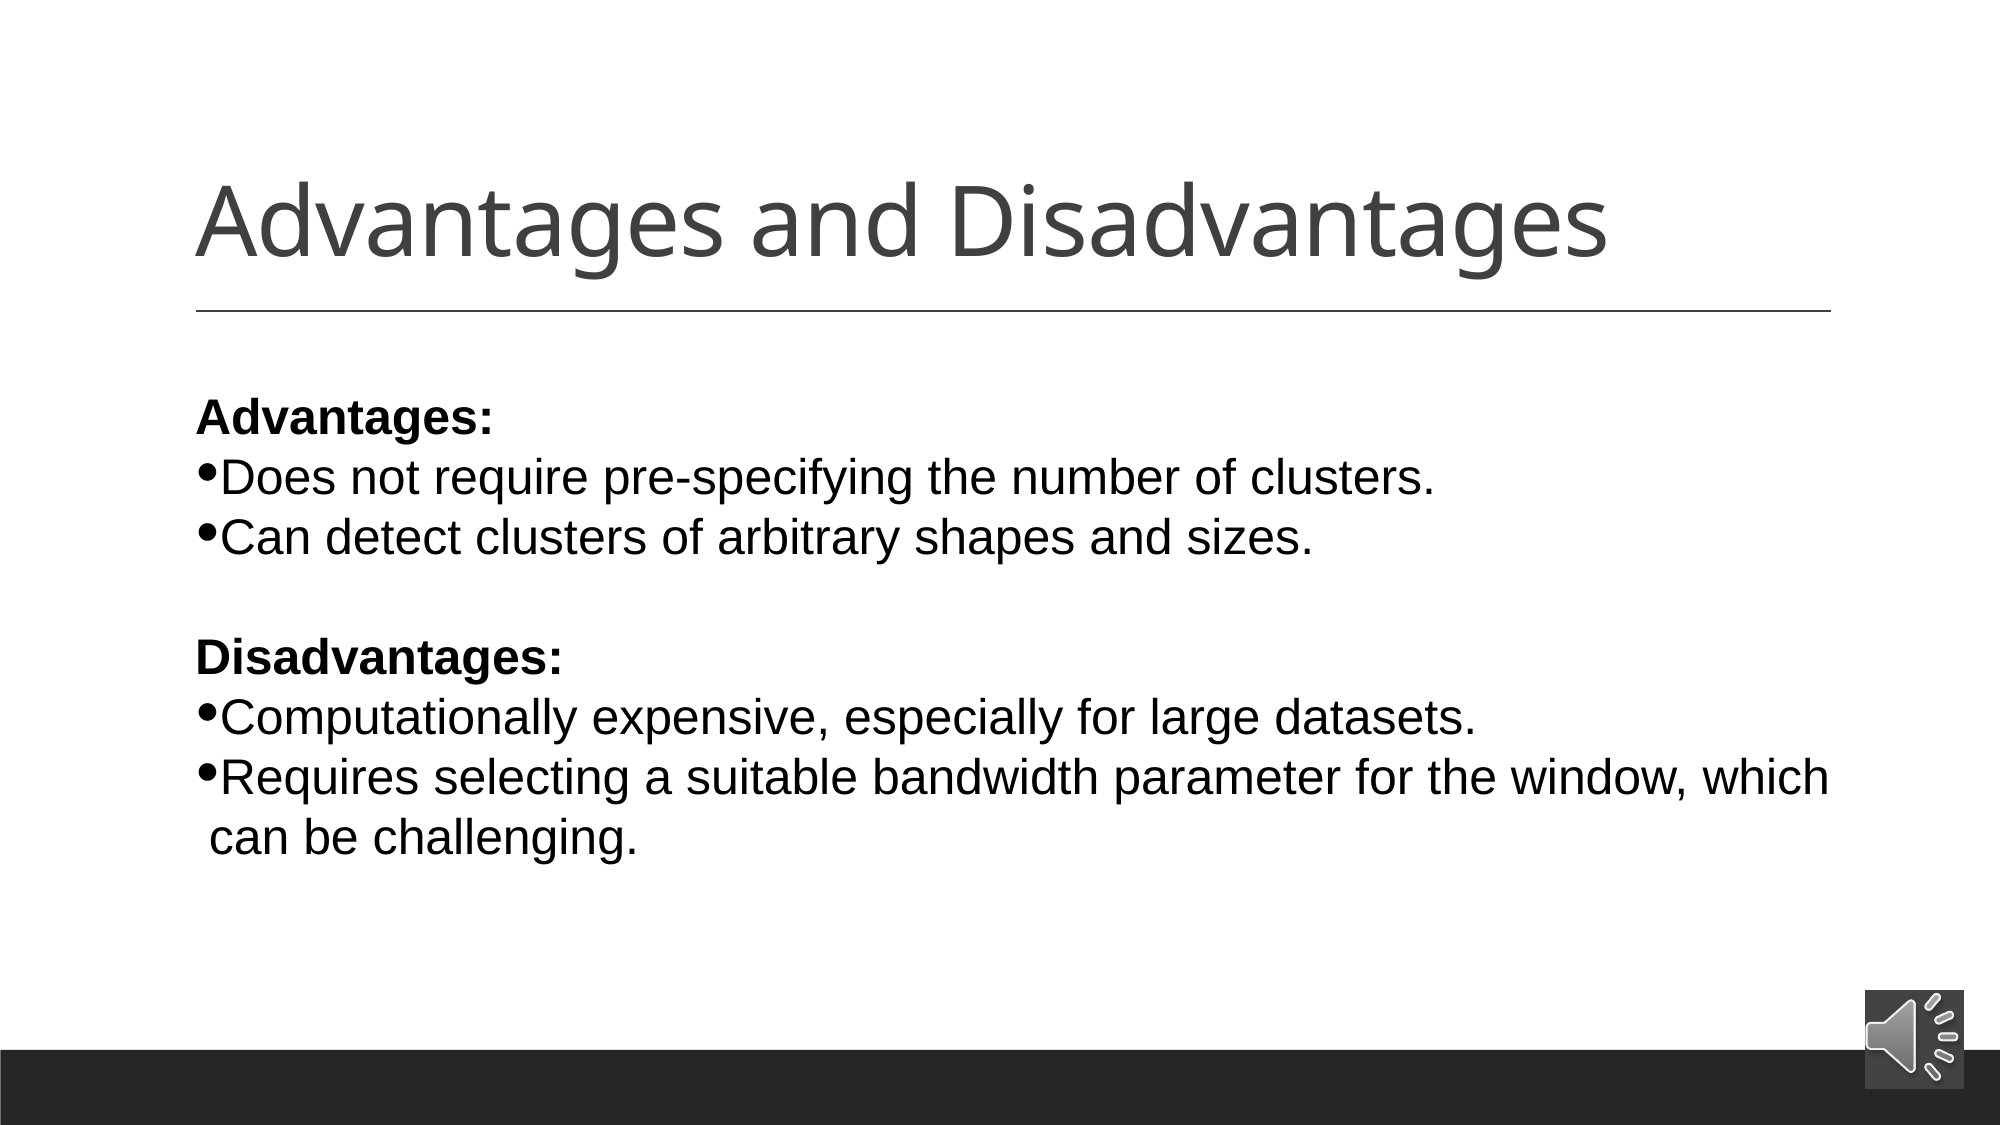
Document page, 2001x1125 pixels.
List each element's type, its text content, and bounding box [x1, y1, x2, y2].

list Advantages: Does not require pre-specifying the number of clusters. Can detect clusters of arbitrary shapes and sizes. Disadvantages: Computationally expensive, especially for large datasets. Requires selecting a suitable bandwidth parameter for the window, which can be challenging. [179, 327, 1872, 981]
picture [1864, 989, 1966, 1091]
title Advantages and Disadvantages [180, 47, 1830, 285]
